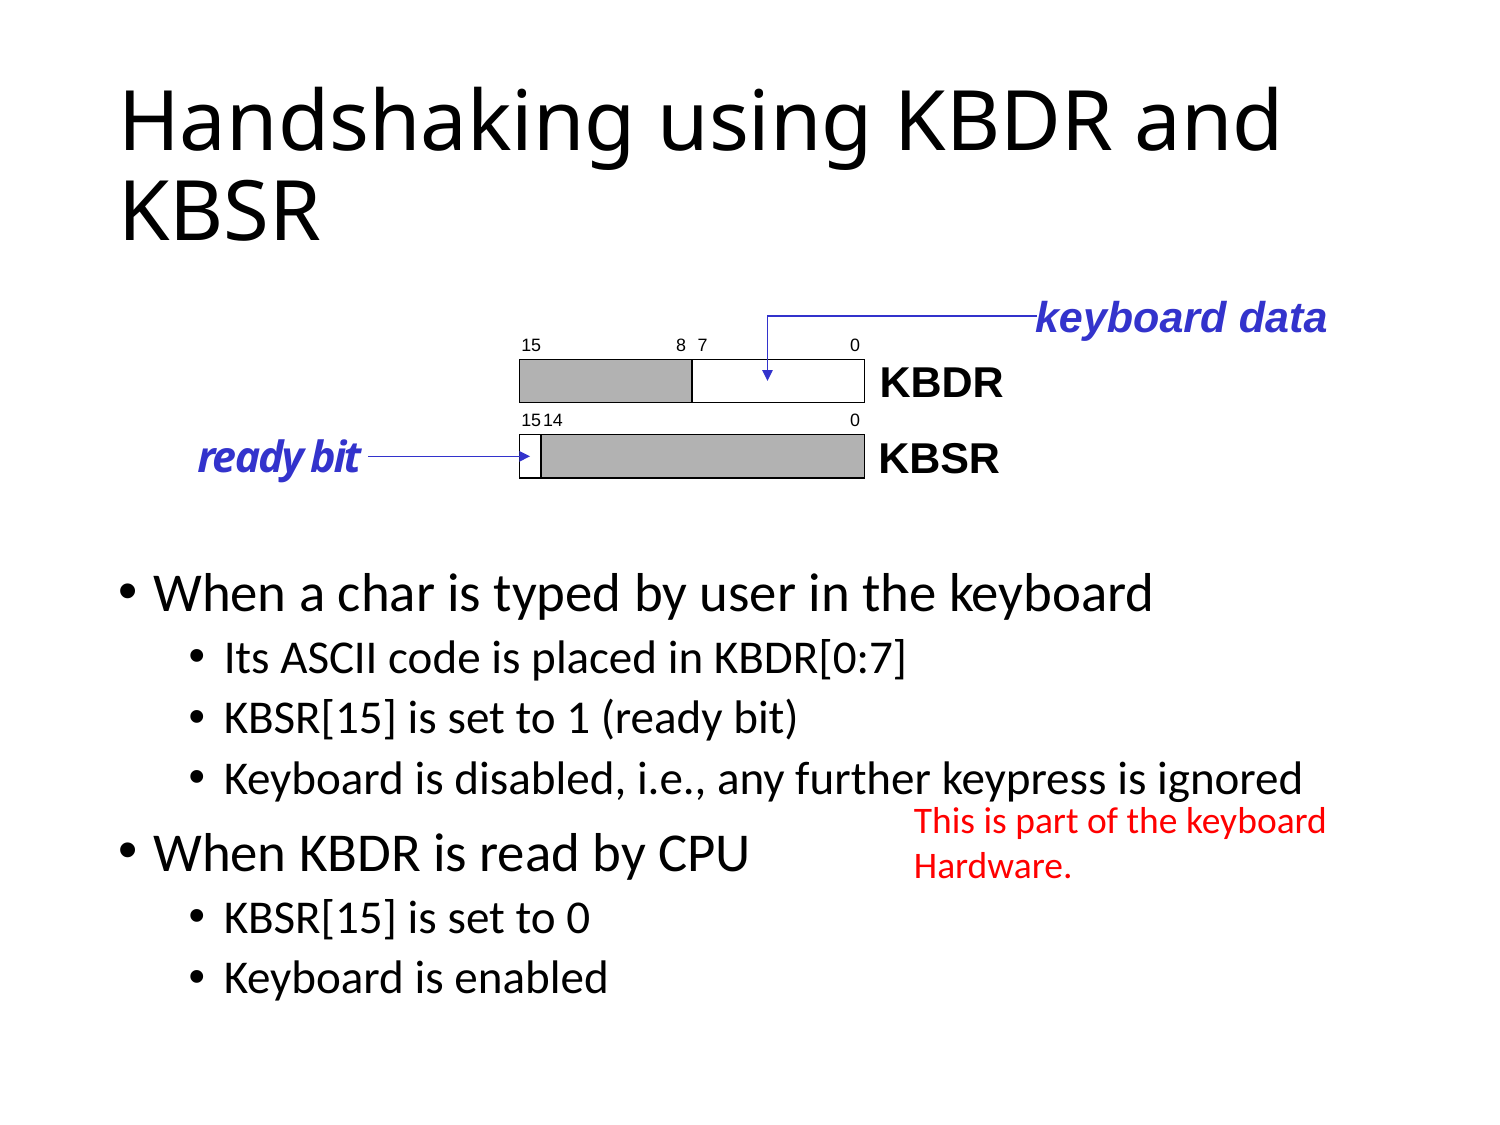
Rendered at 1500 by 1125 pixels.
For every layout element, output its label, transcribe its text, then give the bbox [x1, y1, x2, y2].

list When a char is typed by user in the keyboard Its ASCII code is placed in KBDR[0:7] KBSR[15] is set to 1 (ready bit) Keyboard is disabled, i.e., any further keypress is ignored When KBDR is read by CPU KBSR[15] is set to 0 Keyboard is enabled [103, 556, 1397, 1014]
picture [171, 277, 1354, 509]
title Handshaking using KBDR and KBSR [103, 59, 1397, 278]
text_box This is part of the keyboard Hardware. [899, 788, 1470, 893]
